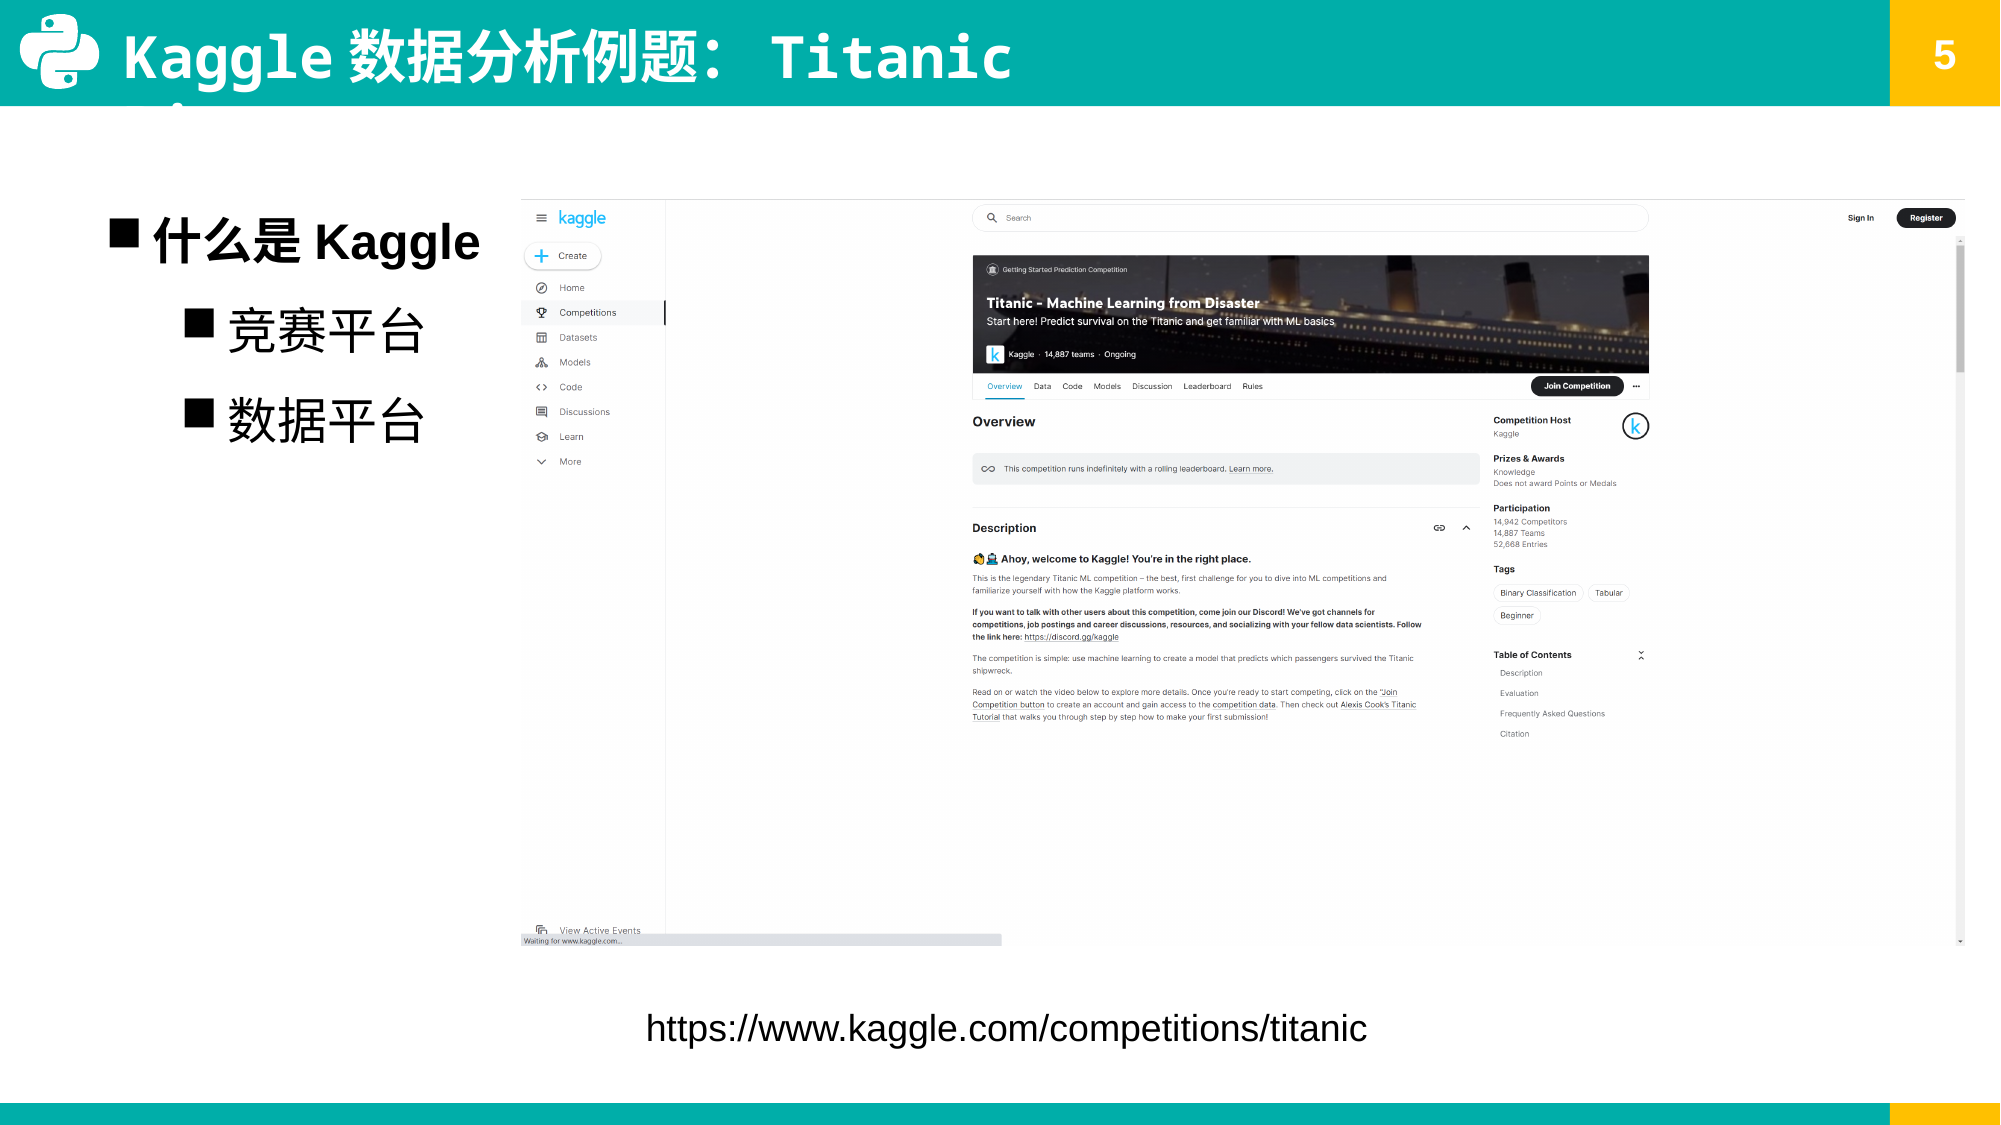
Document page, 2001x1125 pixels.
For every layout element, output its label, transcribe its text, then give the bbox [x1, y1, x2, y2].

text_box 什么是Kaggle 竞赛平台 数据平台 [90, 171, 496, 457]
text_box https://www.kaggle.com/competitions/titanic [631, 996, 1384, 1057]
picture [521, 199, 1965, 946]
text_box Kaggle数据分析例题：Titanic Disaster [109, 12, 1263, 168]
